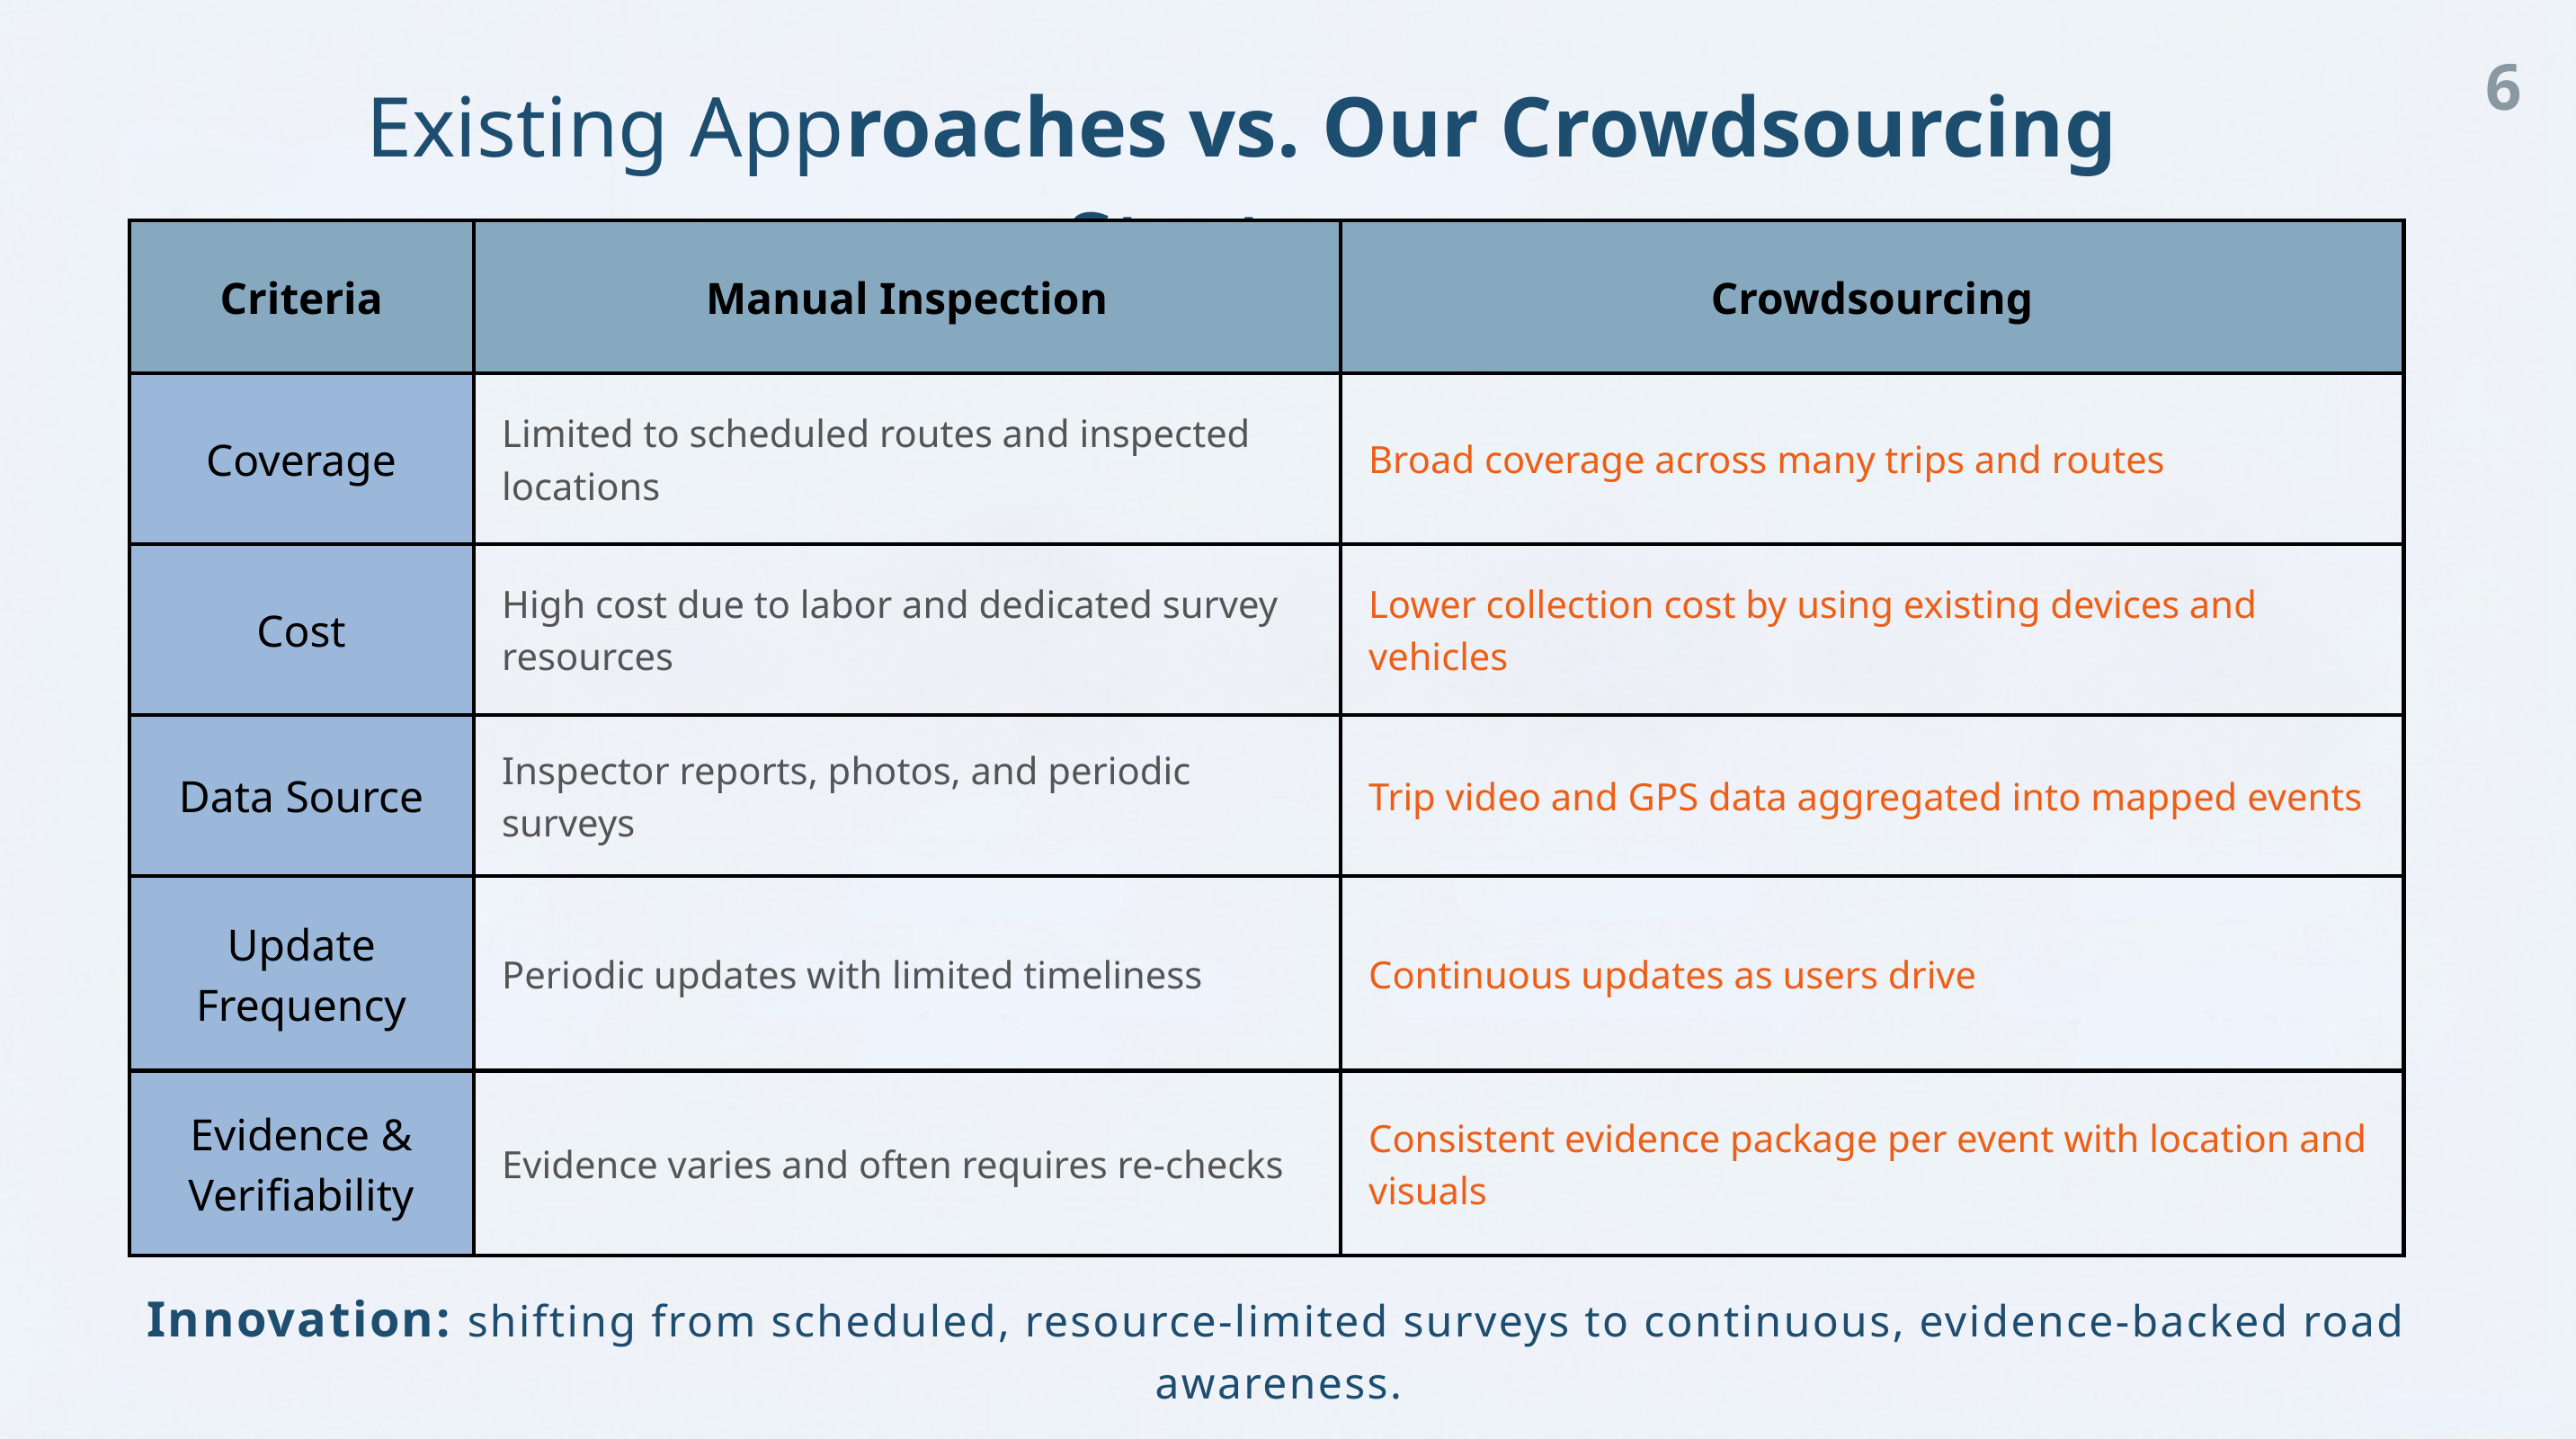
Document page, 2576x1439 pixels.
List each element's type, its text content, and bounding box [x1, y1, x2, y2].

table_cell Coverage [131, 375, 472, 542]
table_cell Periodic updates with limited timeliness [476, 878, 1339, 1068]
table_header Manual Inspection [476, 222, 1339, 371]
table_cell Broad coverage across many trips and routes [1342, 375, 2402, 542]
table_cell Cost [131, 546, 472, 713]
text_box [0, 0, 2576, 1439]
table_cell Evidence varies and often requires re-checks [476, 1073, 1339, 1254]
table_cell High cost due to labor and dedicated survey resources [476, 546, 1339, 713]
table_cell Lower collection cost by using existing devices and vehicles [1342, 546, 2402, 713]
text_box Innovation: shifting from scheduled, resource-limited surveys to continuous, evidence-backed road awareness. [55, 1286, 2502, 1408]
table_cell Update Frequency [131, 878, 472, 1068]
table_cell Trip video and GPS data aggregated into mapped events [1342, 717, 2402, 874]
text_box 6 [2482, 33, 2525, 123]
table_cell Inspector reports, photos, and periodic surveys [476, 717, 1339, 874]
table_cell Consistent evidence package per event with location and visuals [1342, 1073, 2402, 1254]
text_box Existing Approaches vs. Our Crowdsourcing Strategy [263, 58, 2221, 219]
table_cell Limited to scheduled routes and inspected locations [476, 375, 1339, 542]
table_header Crowdsourcing [1342, 222, 2402, 371]
table_cell Evidence & Verifiability [131, 1073, 472, 1254]
table_header Criteria [131, 222, 472, 371]
table_cell Data Source [131, 717, 472, 874]
table_cell Continuous updates as users drive [1342, 878, 2402, 1068]
